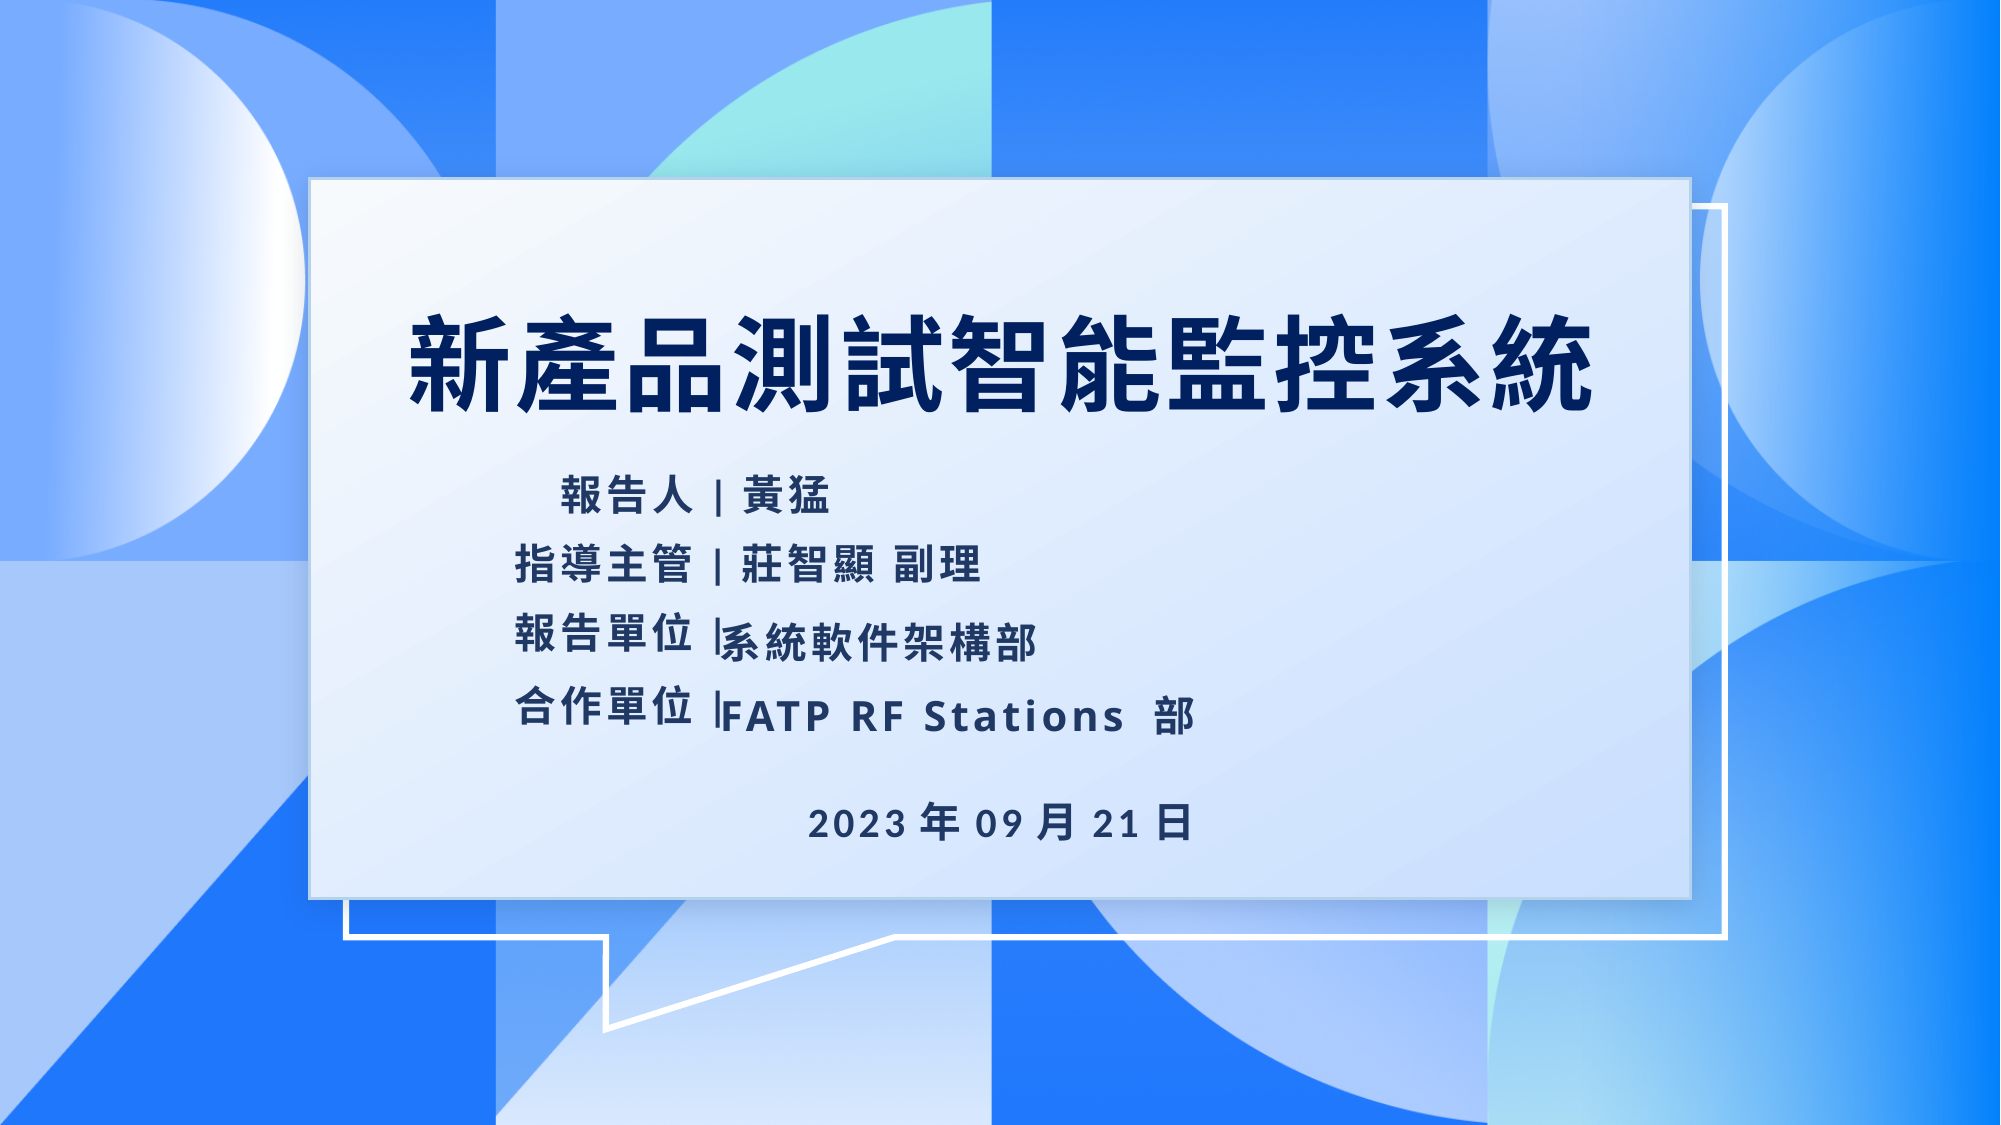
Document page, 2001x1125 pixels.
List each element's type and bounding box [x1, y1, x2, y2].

text_box [309, 178, 1725, 1030]
picture [0, 0, 2000, 1125]
